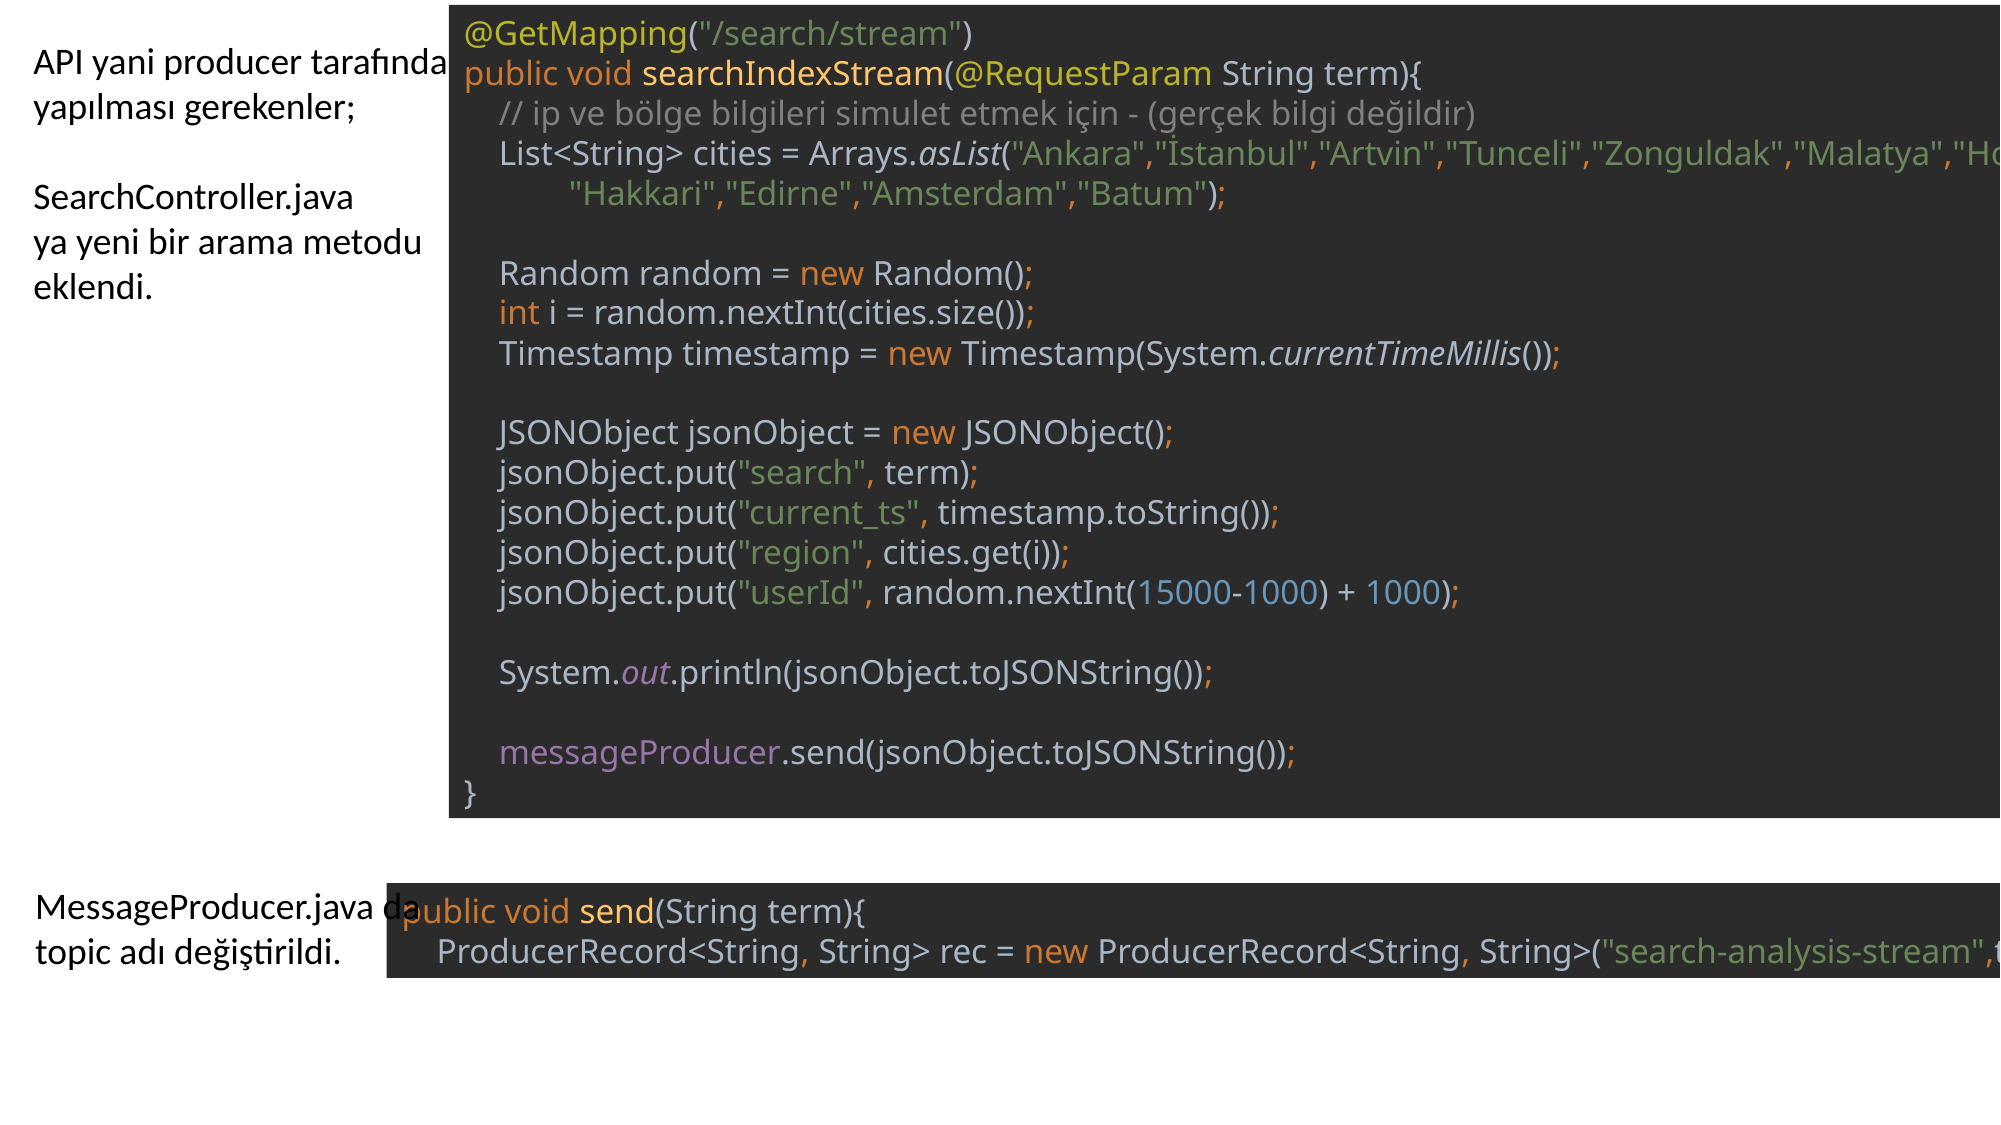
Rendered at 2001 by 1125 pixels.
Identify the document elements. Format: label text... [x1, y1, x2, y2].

text_box @GetMapping("/search/stream") public void searchIndexStream(@RequestParam String term){ // ip ve bölge bilgileri simulet etmek için - (gerçek bilgi değildir) List<String> cities = Arrays.asList("Ankara","İstanbul","Artvin","Tunceli","Zonguldak","Malatya","Hopa", "Hakkari","Edirne","Amsterdam","Batum"); Random random = new Random(); int i = random.nextInt(cities.size()); Timestamp timestamp = new Timestamp(System.currentTimeMillis()); JSONObject jsonObject = new JSONObject(); jsonObject.put("search", term); jsonObject.put("current_ts", timestamp.toString()); jsonObject.put("region", cities.get(i)); jsonObject.put("userId", random.nextInt(15000-1000) + 1000); System.out.println(jsonObject.toJSONString()); messageProducer.send(jsonObject.toJSONString()); } [448, 4, 2000, 819]
text_box public void send(String term){ ProducerRecord<String, String> rec = new ProducerRecord<String, String>("search-analysis-stream",term); [436, 883, 2000, 978]
text_box API yani producer tarafında yapılması gerekenler; SearchController.java ya yeni bir arama metodu eklendi. [18, 29, 448, 315]
text_box MessageProducer.java da topic adı değiştirildi. [20, 874, 436, 980]
